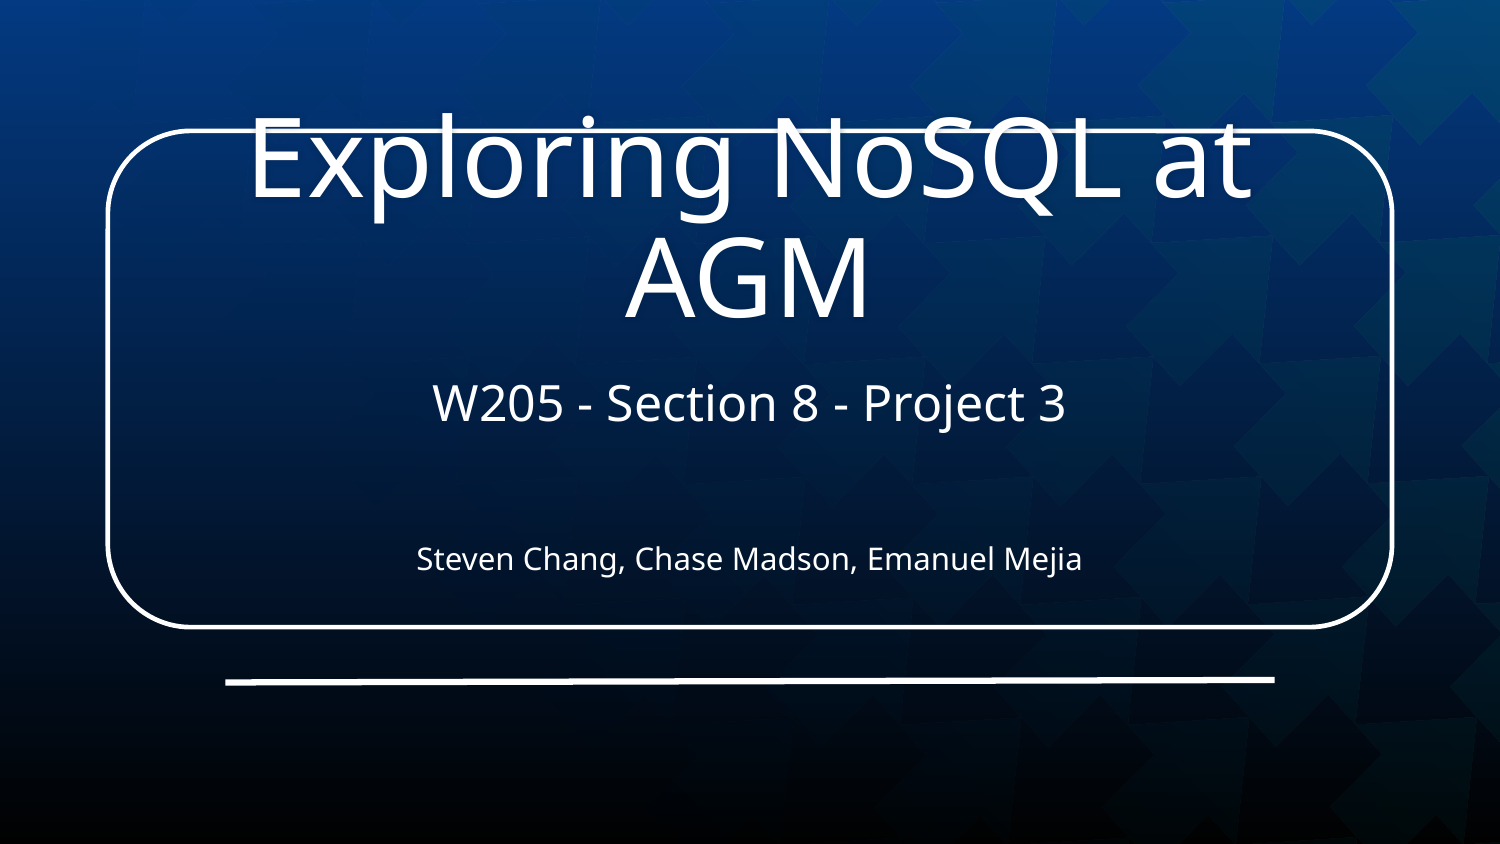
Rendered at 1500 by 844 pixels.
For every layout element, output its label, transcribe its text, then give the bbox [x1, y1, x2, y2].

subtitle W205 - Section 8 - Project 3 Steven Chang, Chase Madson, Emanuel Mejia [107, 362, 1393, 613]
title Exploring NoSQL at AGM [107, 96, 1393, 348]
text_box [225, 679, 1275, 683]
text_box [144, 613, 1356, 628]
text_box [107, 351, 1393, 362]
